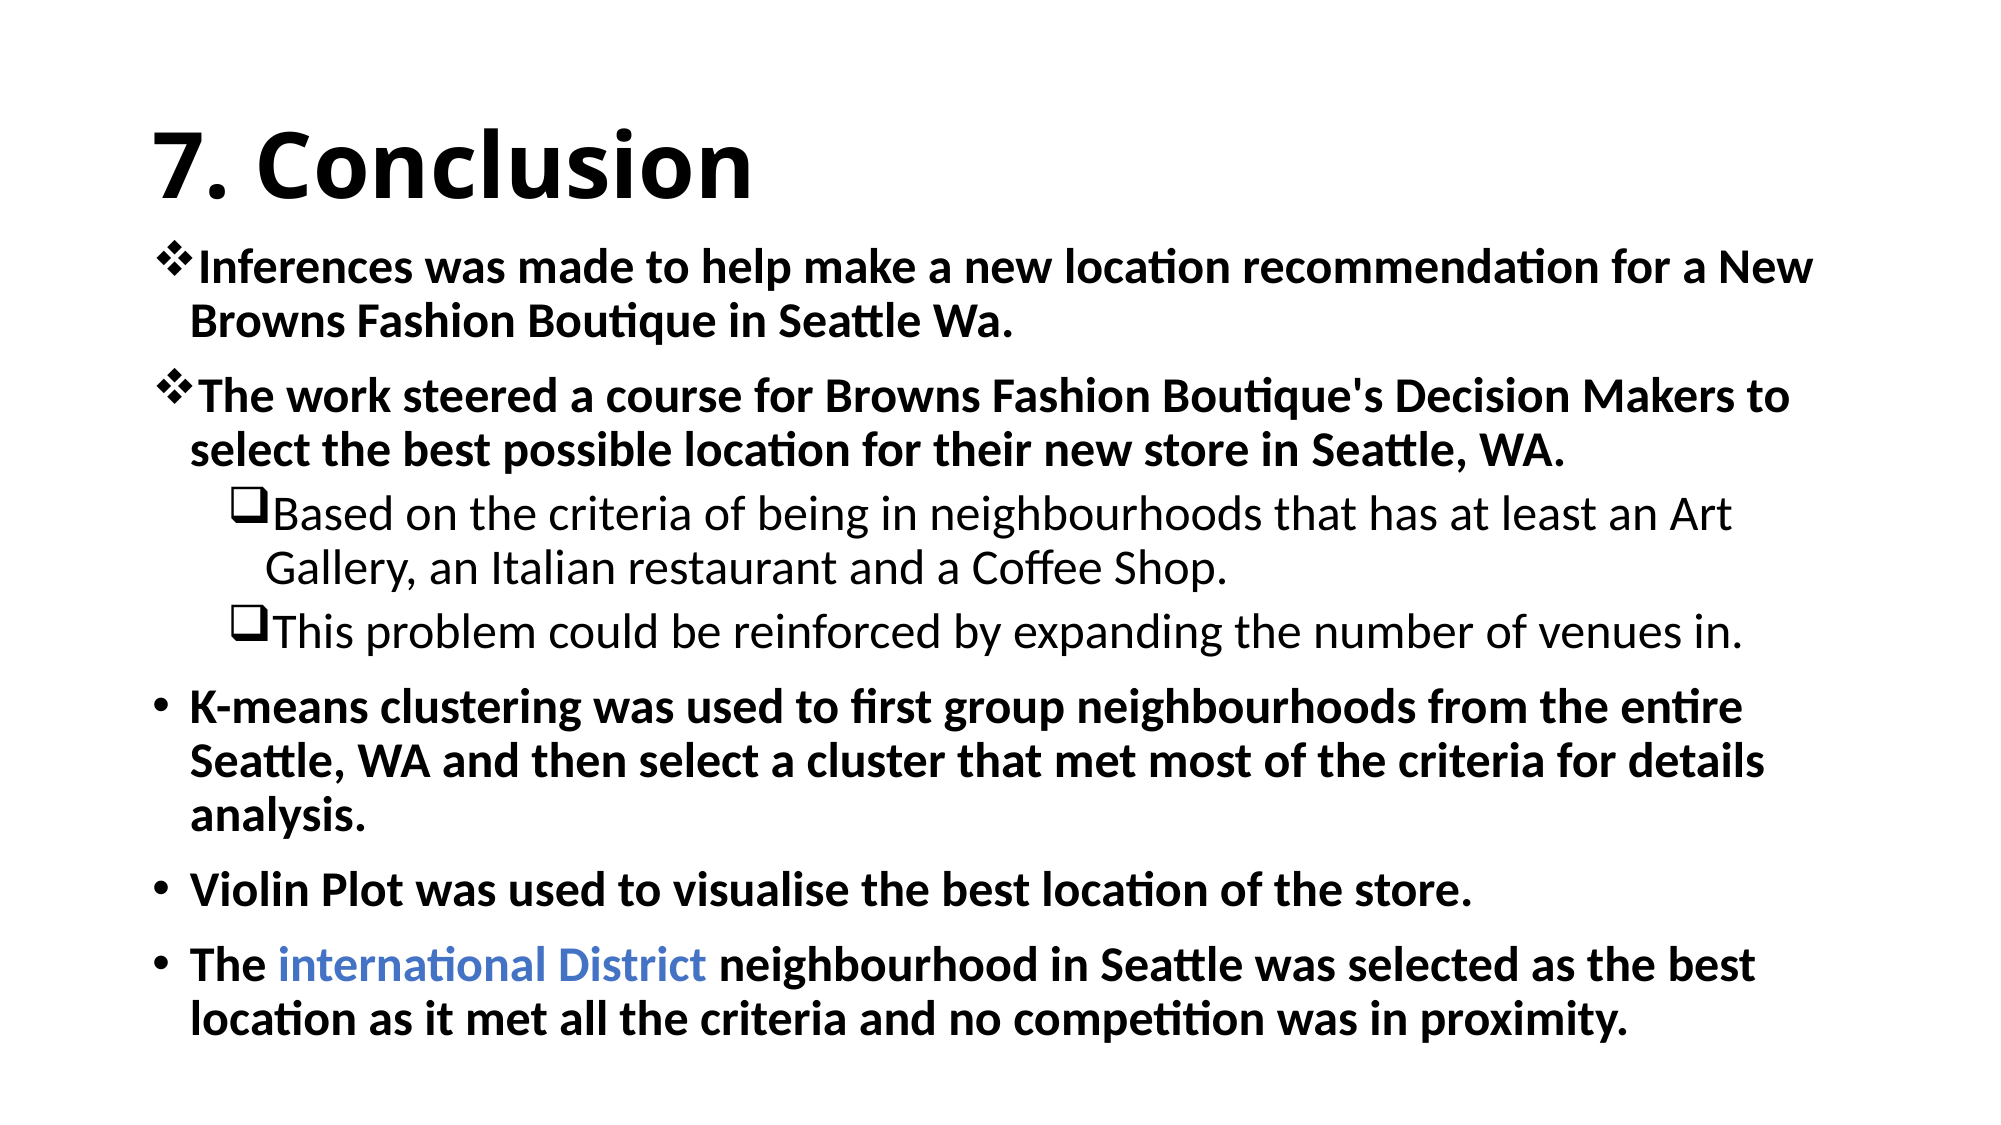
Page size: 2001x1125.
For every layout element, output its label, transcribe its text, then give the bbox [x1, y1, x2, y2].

title 7. Conclusion [137, 59, 1863, 232]
list Inferences was made to help make a new location recommendation for a New Browns Fashion Boutique in Seattle Wa. The work steered a course for Browns Fashion Boutique's Decision Makers to select the best possible location for their new store in Seattle, WA. Based on the criteria of being in neighbourhoods that has at least an Art Gallery, an Italian restaurant and a Coffee Shop. This problem could be reinforced by expanding the number of venues in. K-means clustering was used to first group neighbourhoods from the entire Seattle, WA and then select a cluster that met most of the criteria for details analysis. Violin Plot was used to visualise the best location of the store. The international District neighbourhood in Seattle was selected as the best location as it met all the criteria and no competition was in proximity. [137, 232, 1863, 1060]
